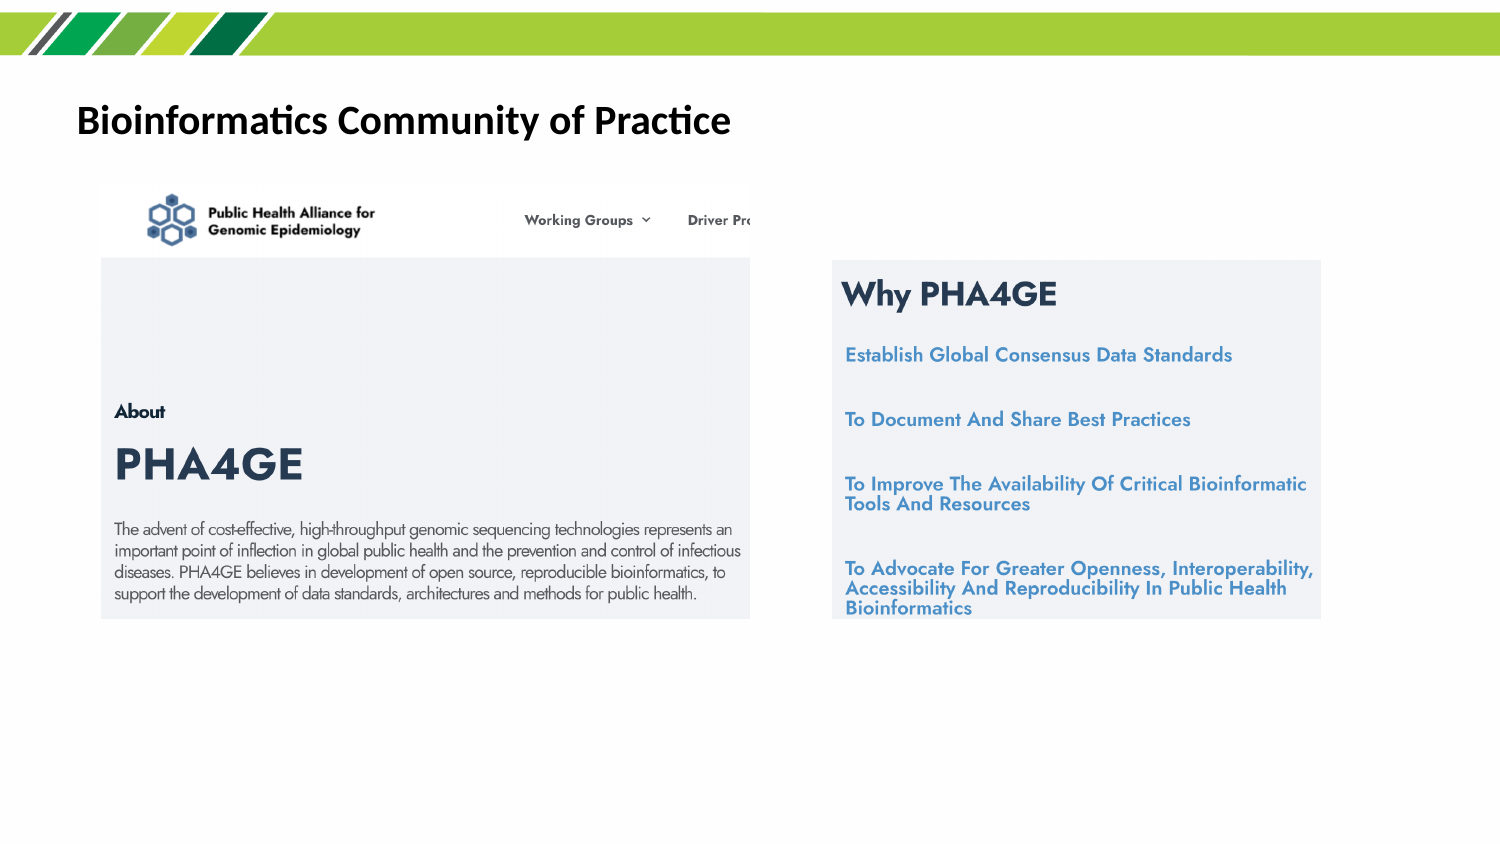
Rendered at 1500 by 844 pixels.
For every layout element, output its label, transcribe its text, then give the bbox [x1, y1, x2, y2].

picture [0, 0, 1500, 844]
text_box Bioinformatics Community of Practice [62, 85, 833, 196]
